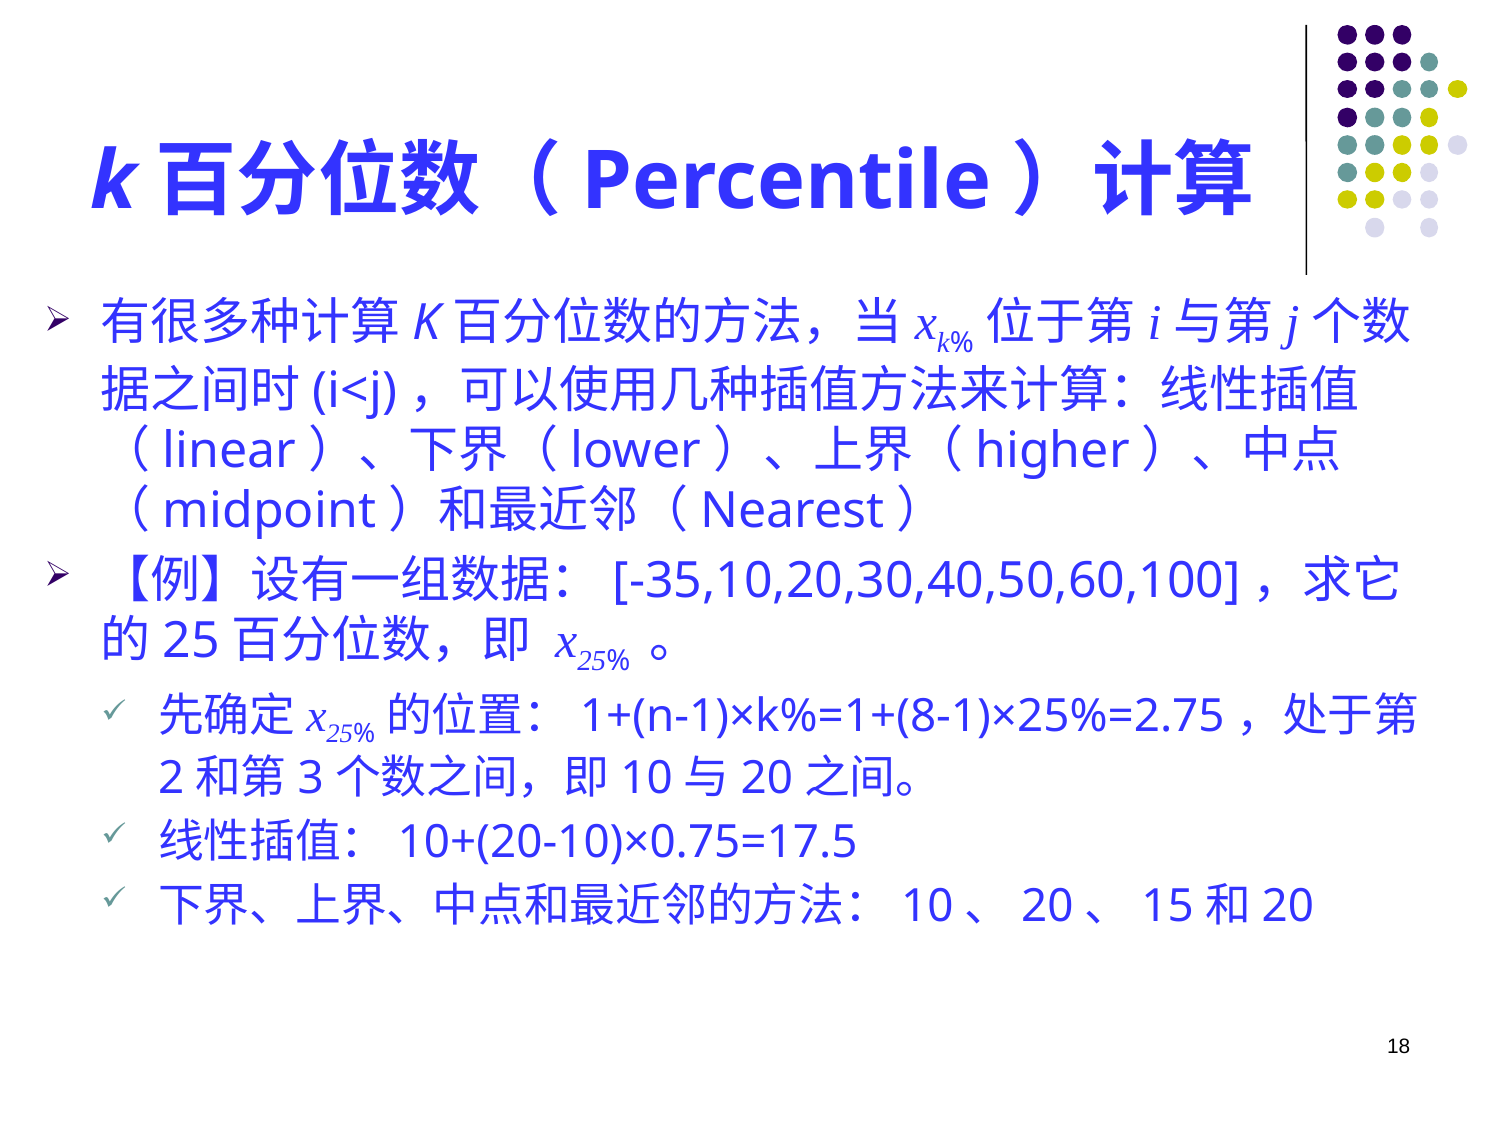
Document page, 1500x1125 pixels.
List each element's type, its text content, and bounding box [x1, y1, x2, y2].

slide_number 18 [1074, 1024, 1426, 1101]
list 有很多种计算K百分位数的方法，当xk%位于第i与第j个数据之间时(i<j)，可以使用几种插值方法来计算：线性插值（linear）、下界（lower）、上界（higher）、中点（midpoint）和最近邻（Nearest） 【例】设有一组数据：[-35,10,20,30,40,50,60,100]，求它的25百分位数，即 x25% 。 先确定x25%的位置：1+(n-1)×k%=1+(8-1)×25%=2.75，处于第2和第3个数之间，即10与20之间。 线性插值：10+(20-10)×0.75=17.5 下界、上界、中点和最近邻的方法：10、20、15和20 [29, 282, 1459, 935]
title k百分位数（Percentile）计算 [75, 20, 1313, 233]
